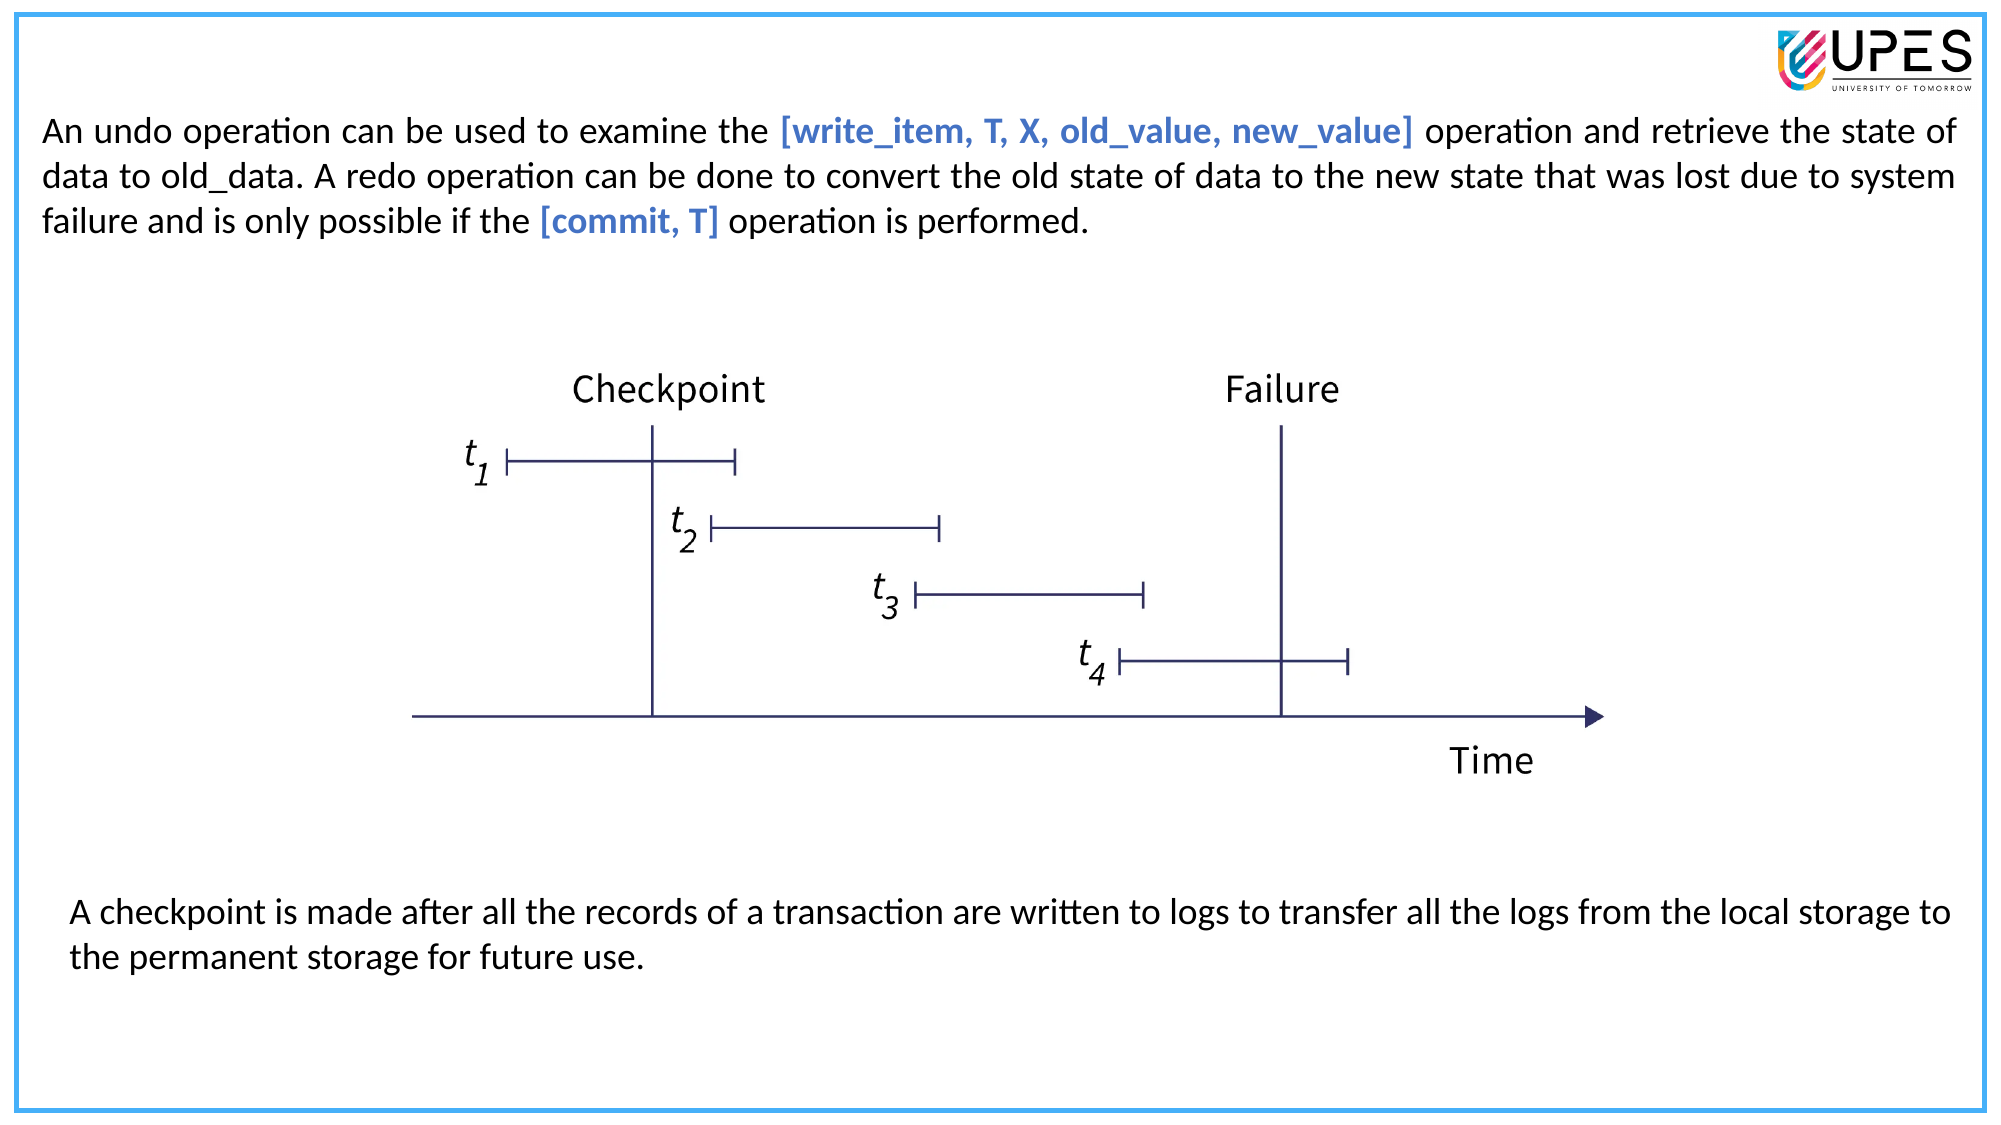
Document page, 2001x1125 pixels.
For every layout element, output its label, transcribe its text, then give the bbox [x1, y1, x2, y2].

text_box An undo operation can be used to examine the [write_item, T, X, old_value, new_value] operation and retrieve the state of data to old_data. A redo operation can be done to convert the old state of data to the new state that was lost due to system failure and is only possible if the [commit, T] operation is performed. [27, 98, 1973, 293]
text_box A checkpoint is made after all the records of a transaction are written to logs to transfer all the logs from the local storage to the permanent storage for future use. [54, 879, 1973, 985]
picture [397, 294, 1713, 830]
picture [1758, 20, 1978, 110]
